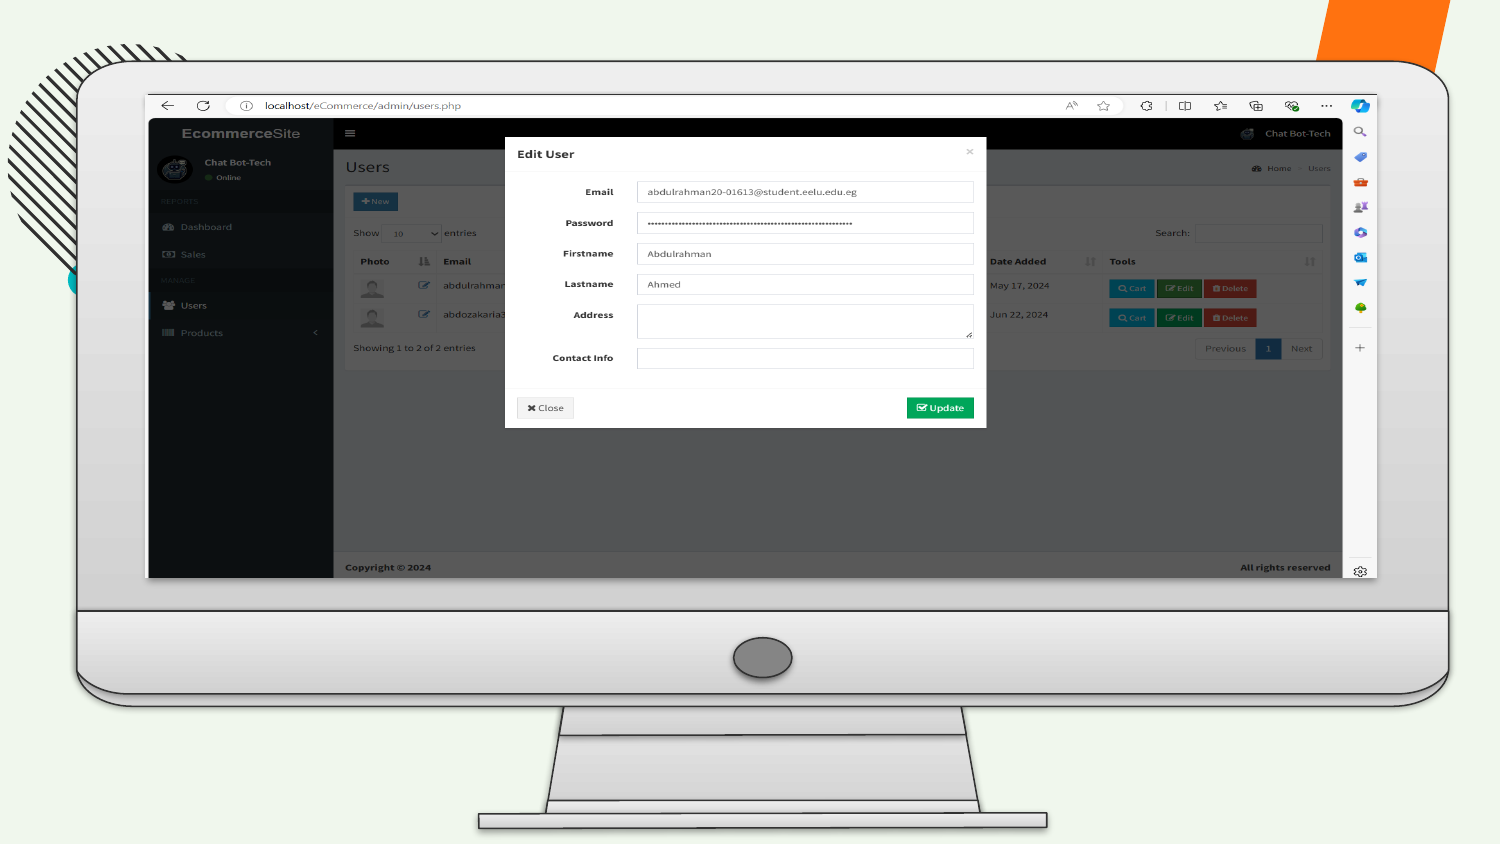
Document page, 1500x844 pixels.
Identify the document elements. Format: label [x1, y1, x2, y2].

picture [145, 94, 1377, 578]
text_box [7, 43, 252, 289]
text_box [76, 60, 1449, 829]
